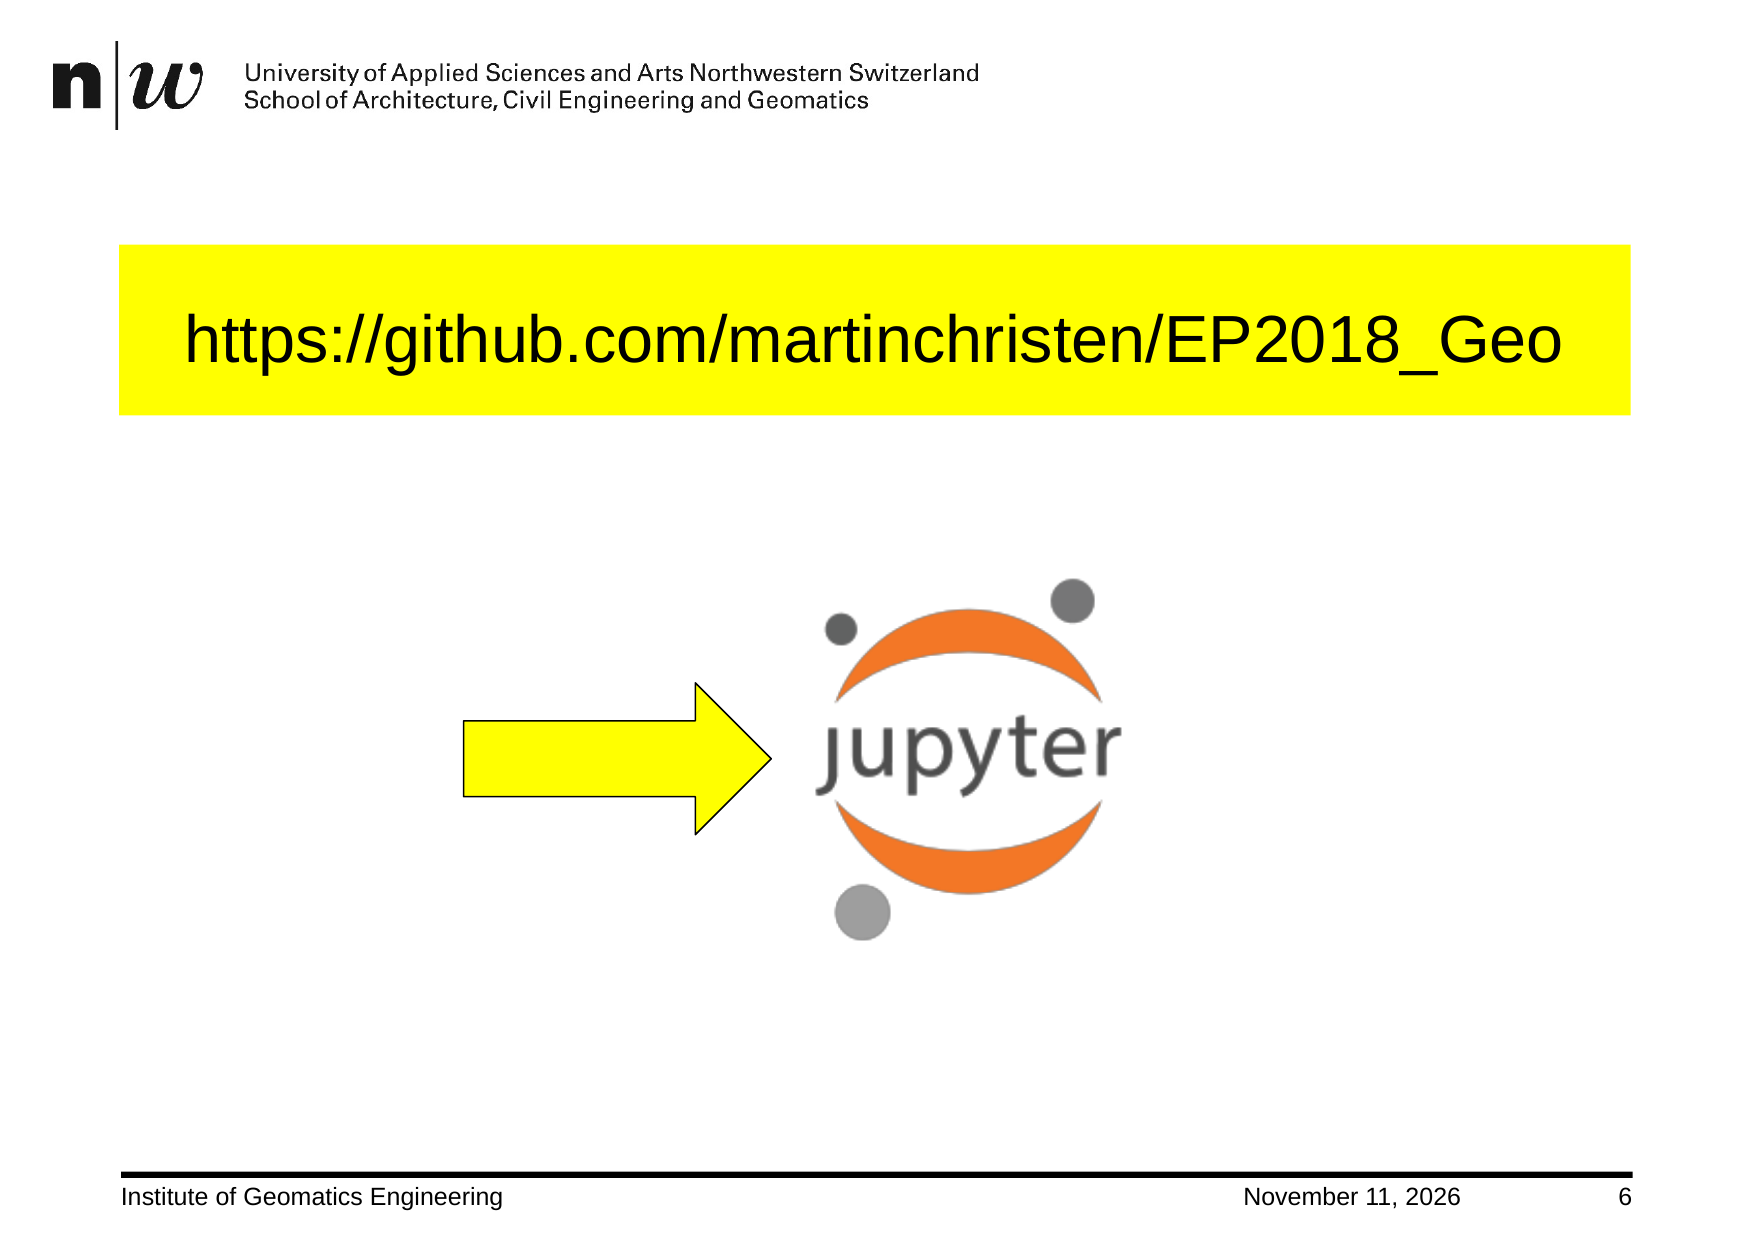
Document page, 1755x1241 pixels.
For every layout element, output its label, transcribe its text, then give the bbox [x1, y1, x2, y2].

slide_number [1349, 1180, 1490, 1211]
slide_number 6 [1490, 1180, 1633, 1211]
picture [53, 41, 978, 130]
footer Institute of Geomatics Engineering [120, 1180, 1349, 1211]
text_box [463, 682, 766, 835]
picture [771, 560, 1167, 957]
text_box https://github.com/martinchristen/EP2018_Geo [119, 244, 1631, 416]
